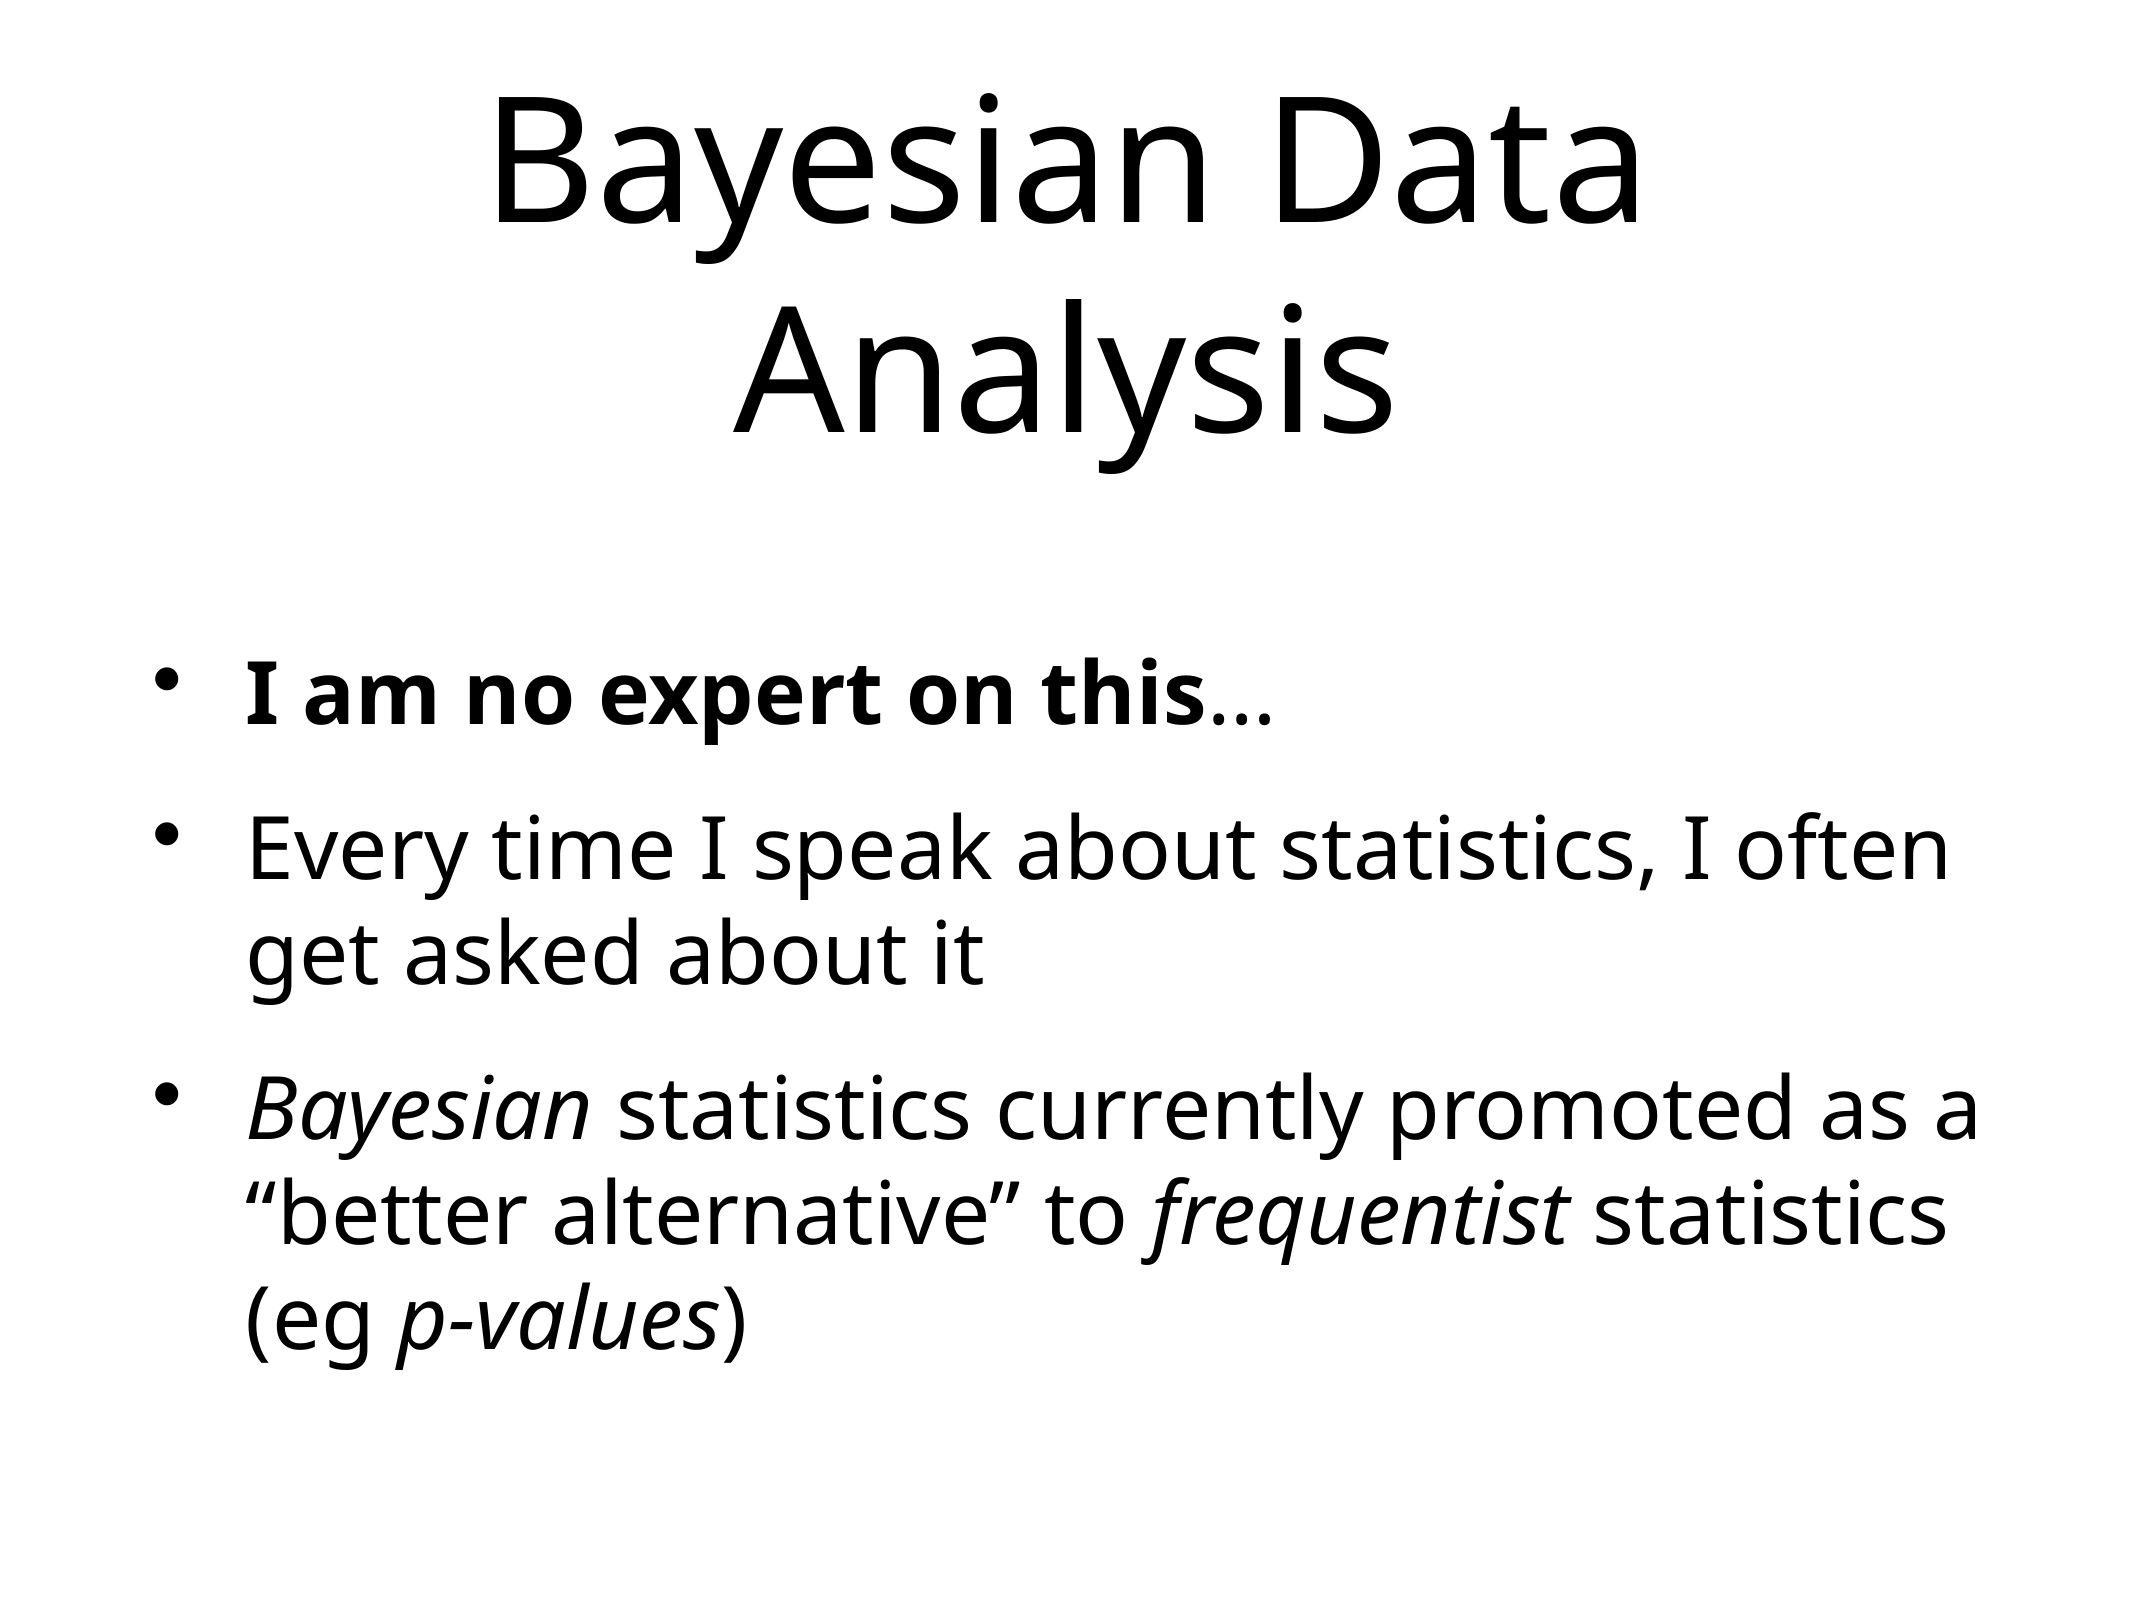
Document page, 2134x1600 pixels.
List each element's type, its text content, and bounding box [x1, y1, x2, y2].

title Bayesian Data Analysis [207, 41, 1926, 474]
list I am no expert on this… Every time I speak about statistics, I often get asked about it Bayesian statistics currently promoted as a “better alternative” to frequentist statistics (eg p-values) [91, 480, 2043, 1524]
